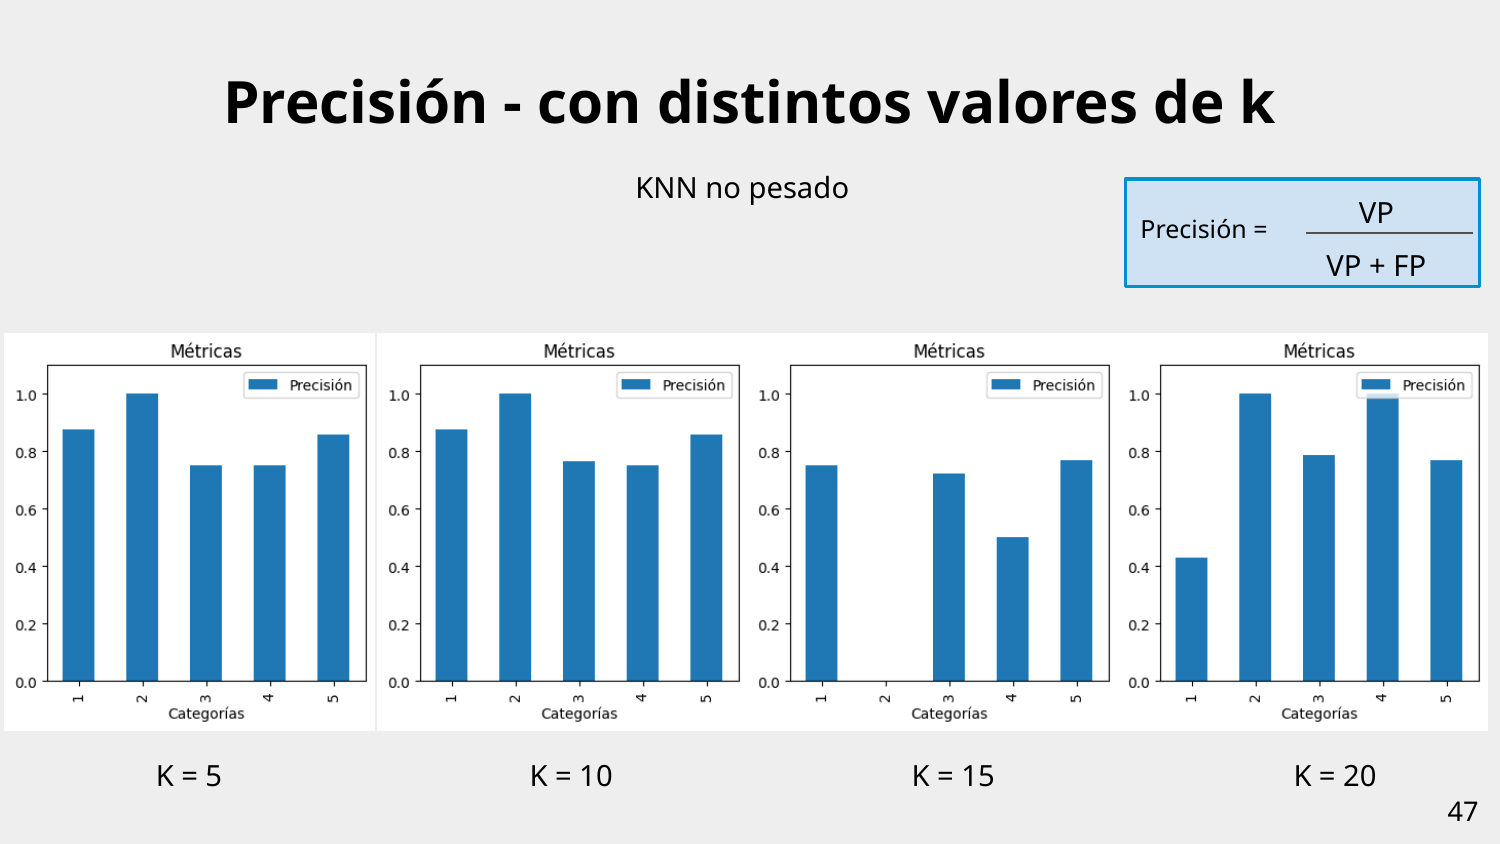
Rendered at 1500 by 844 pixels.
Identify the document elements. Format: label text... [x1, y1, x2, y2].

slide_number ‹#› [1403, 779, 1494, 844]
text_box VP [1283, 178, 1470, 232]
text_box K = 10 [498, 741, 644, 807]
text_box K = 20 [1262, 741, 1408, 807]
picture [3, 332, 375, 732]
picture [377, 332, 1488, 732]
text_box K = 15 [880, 741, 1026, 807]
text_box VP + FP [1283, 232, 1470, 298]
text_box K = 5 [116, 741, 262, 807]
title Precisión - con distintos valores de k [75, 50, 1425, 144]
text_box Precisión = [1125, 198, 1284, 259]
text_box KNN no pesado [505, 154, 995, 219]
text_box [1125, 178, 1283, 198]
text_box [1470, 178, 1480, 287]
text_box [1125, 259, 1283, 287]
